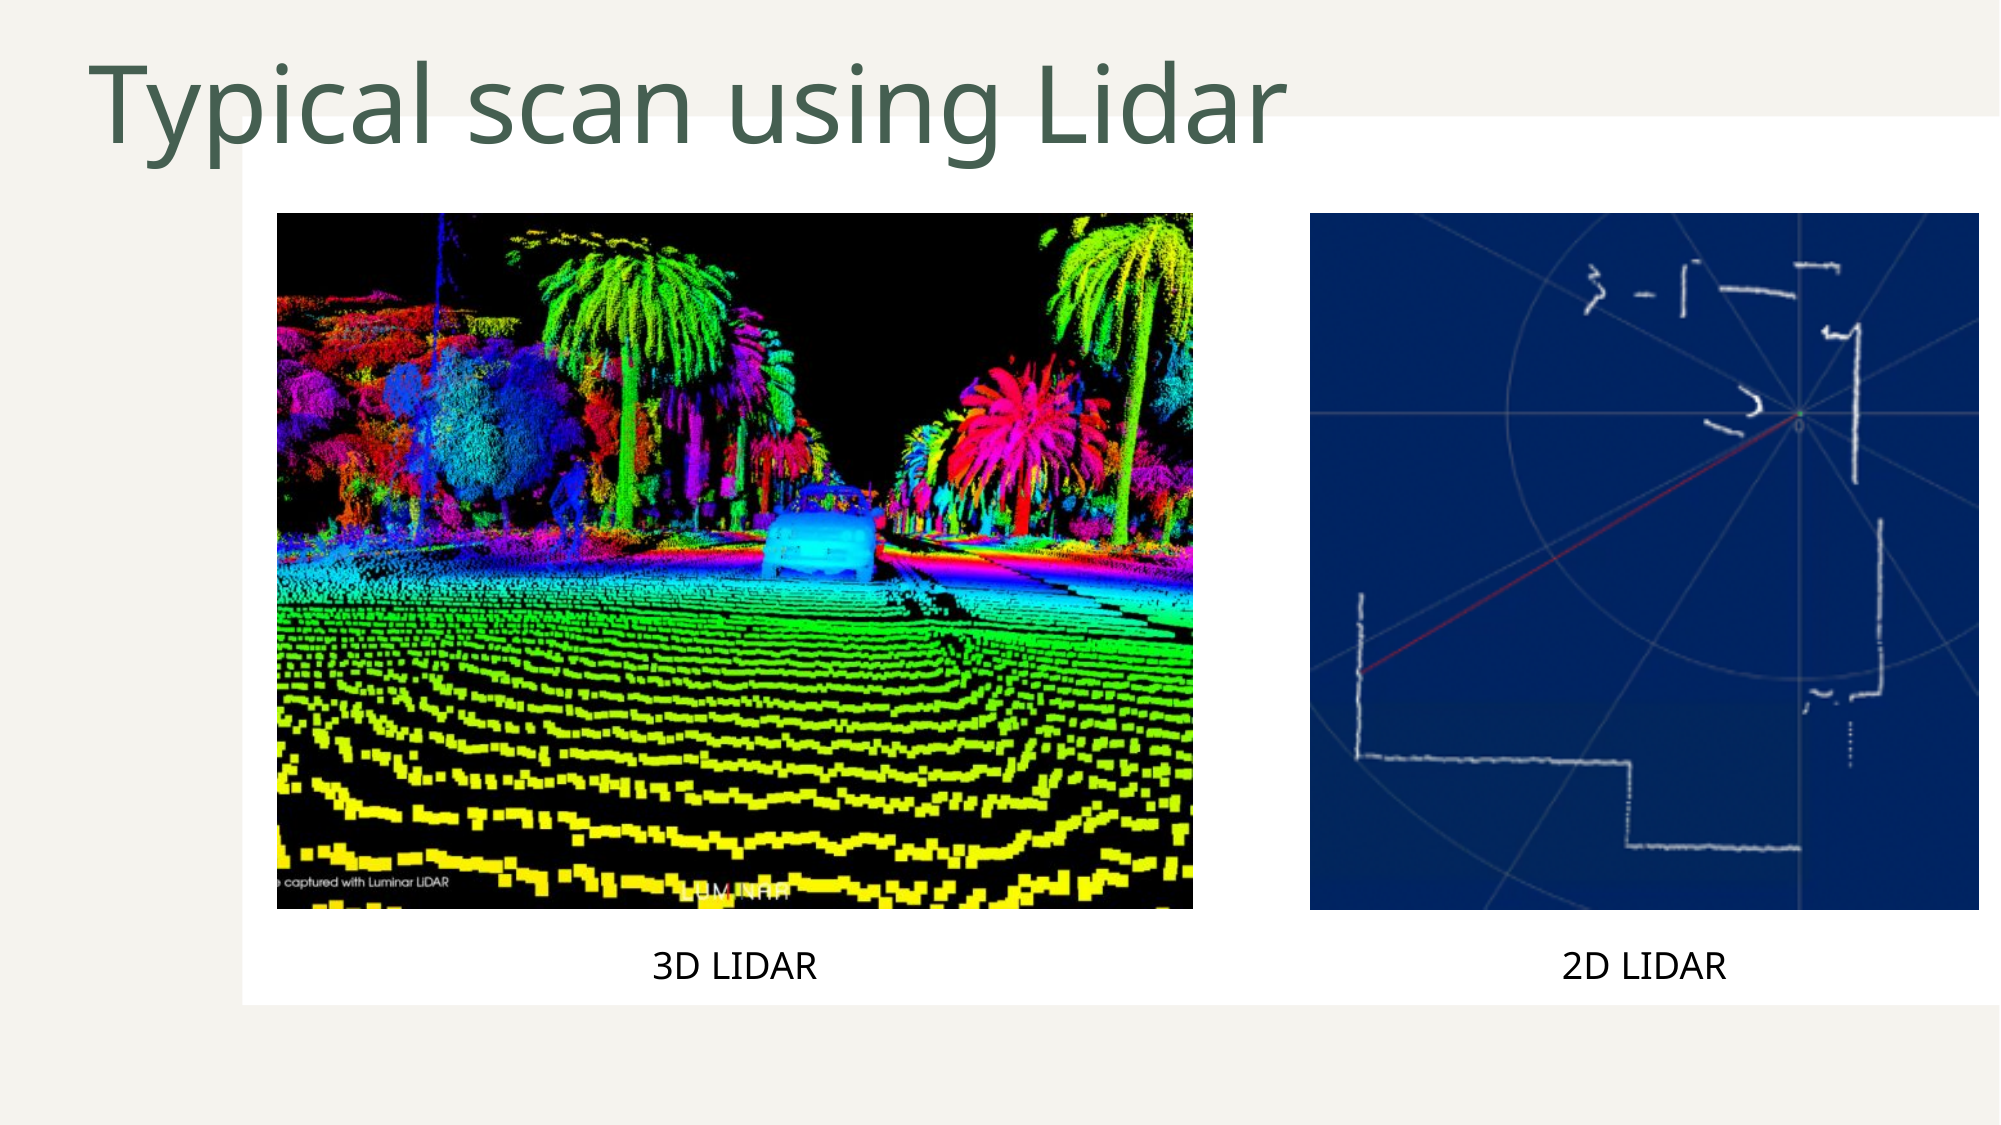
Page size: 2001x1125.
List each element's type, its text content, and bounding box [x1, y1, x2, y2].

text_box 3D LIDAR [637, 934, 833, 995]
picture [1310, 213, 1979, 910]
text_box 2D LIDAR [1547, 934, 1742, 995]
title Typical scan using Lidar [73, 0, 1803, 218]
picture [277, 213, 1193, 909]
